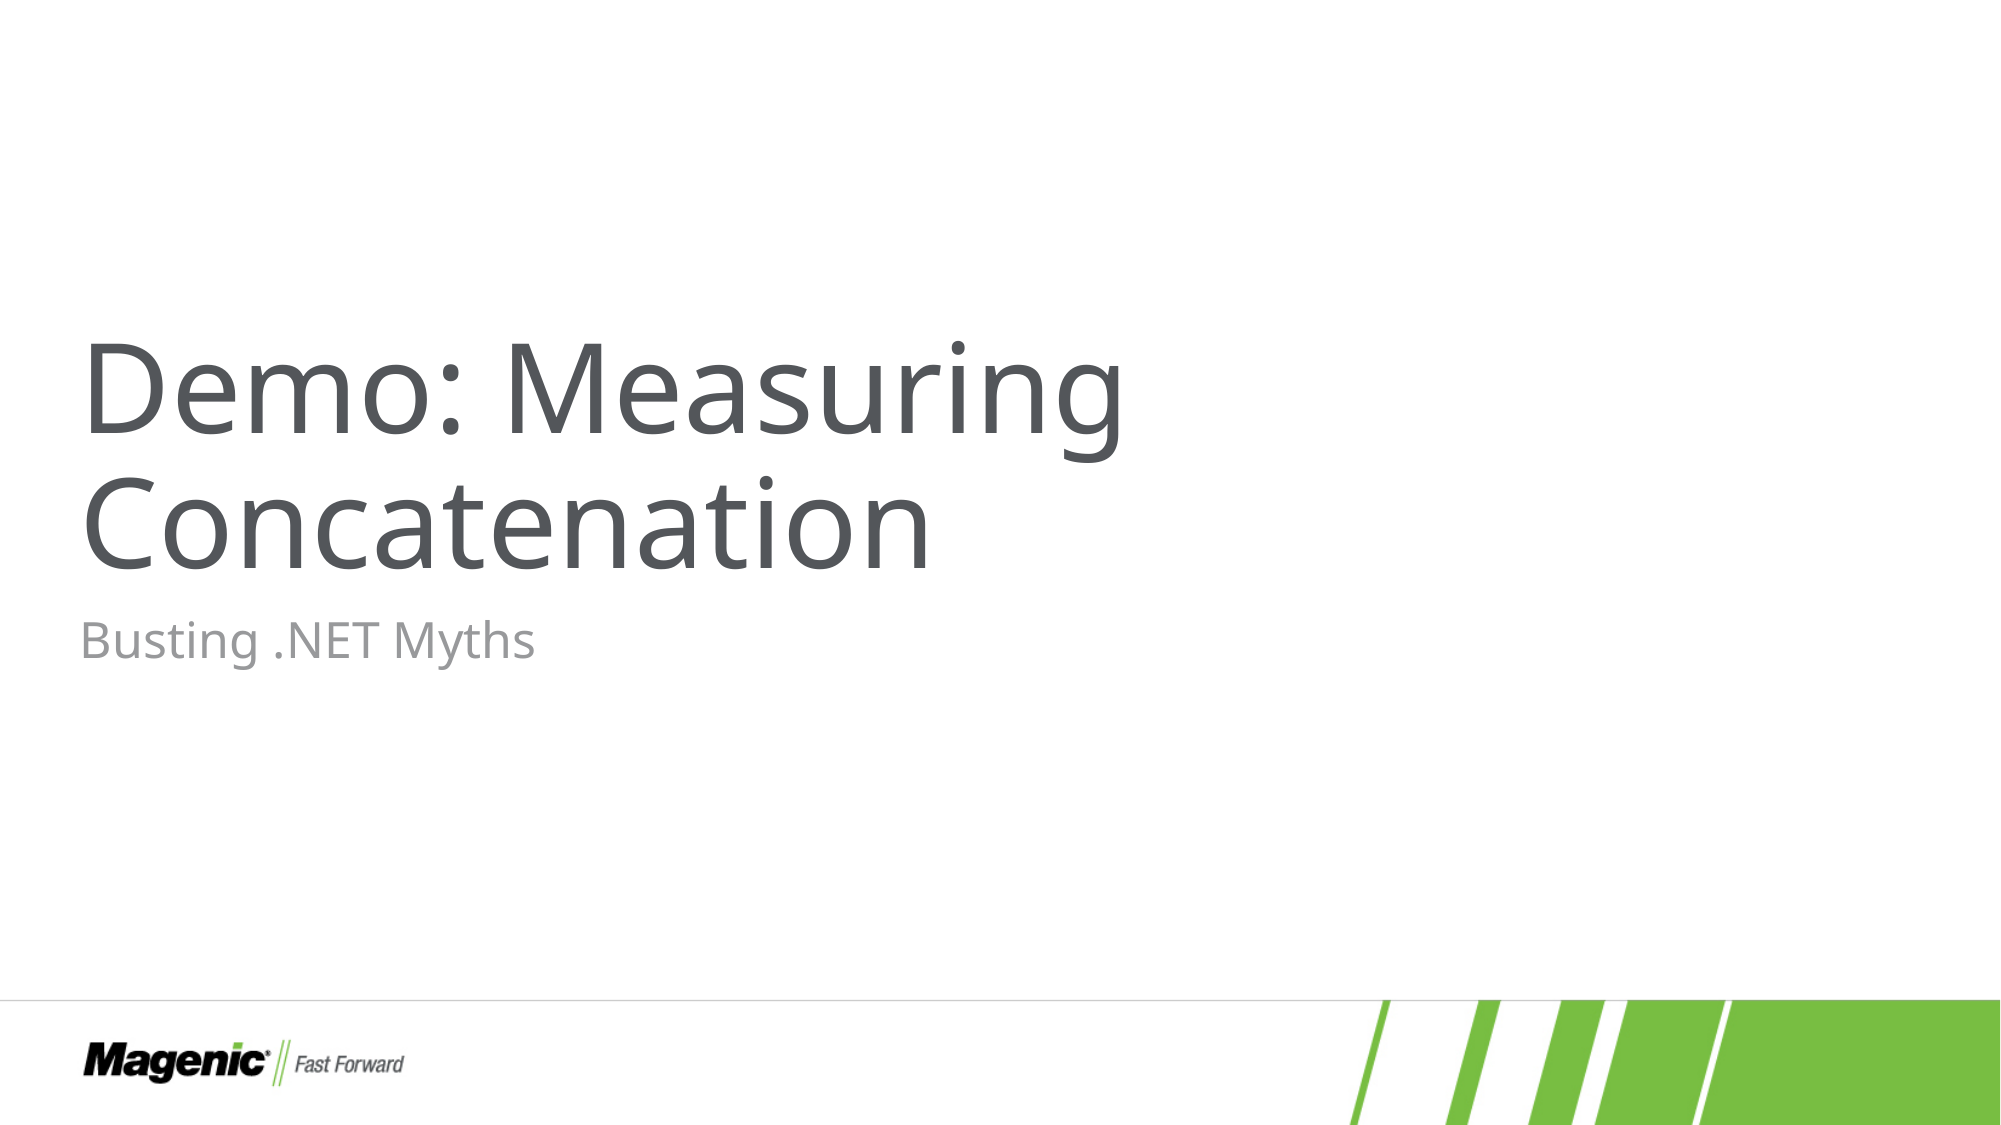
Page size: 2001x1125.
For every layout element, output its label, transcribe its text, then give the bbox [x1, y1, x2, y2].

list Busting .NET Myths [64, 607, 1940, 939]
picture [0, 0, 2001, 1125]
title Demo: Measuring Concatenation [64, 41, 1940, 604]
